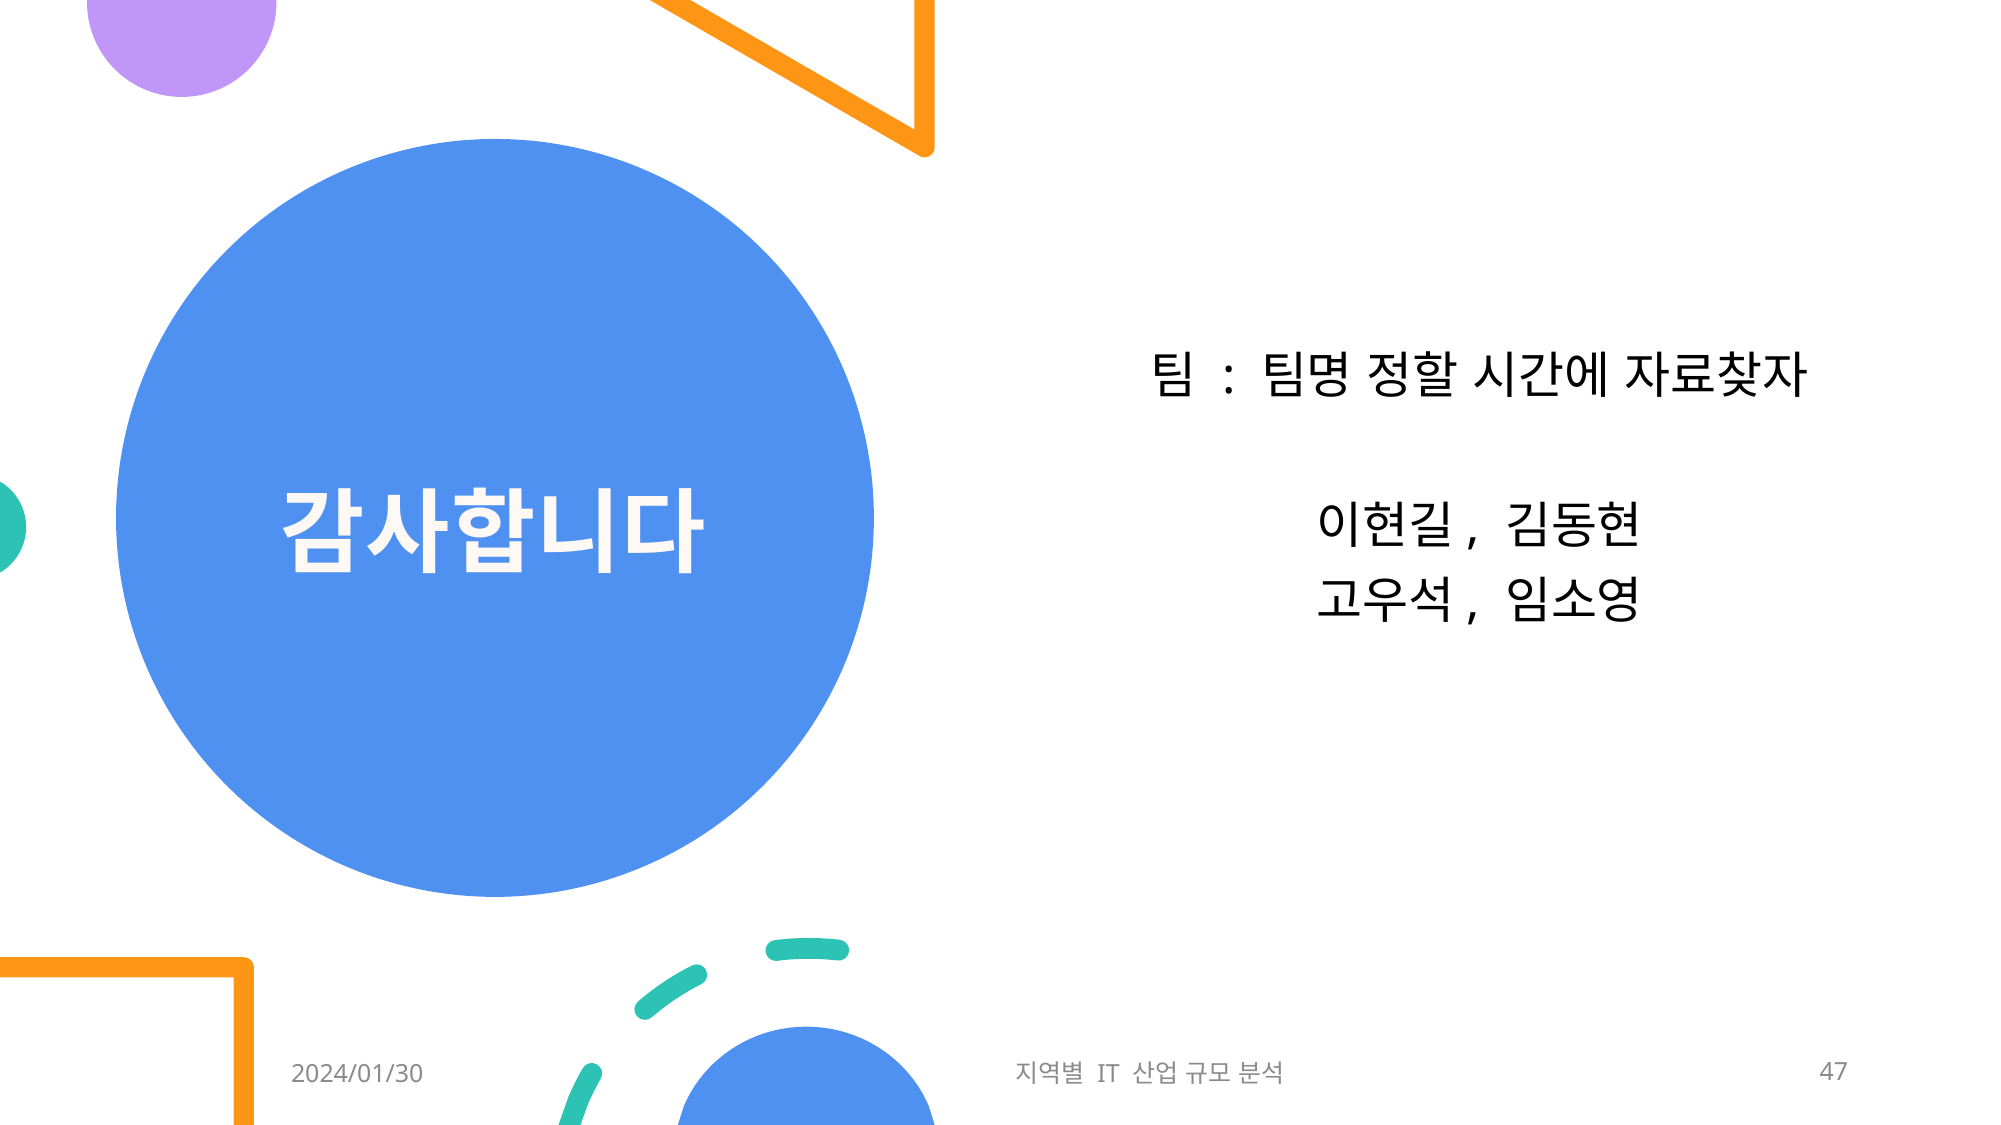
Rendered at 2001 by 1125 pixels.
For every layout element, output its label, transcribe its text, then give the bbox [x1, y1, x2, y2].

footer 지역별 IT 산업 규모 분석 [1000, 1042, 1676, 1103]
slide_number 47 [1723, 1042, 1863, 1103]
title 감사합니다 [228, 202, 759, 870]
list 팀 : 팀명 정할 시간에 자료찾자 이현길, 김동현 고우석, 임소영 [1093, 187, 1866, 707]
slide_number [276, 1042, 530, 1103]
